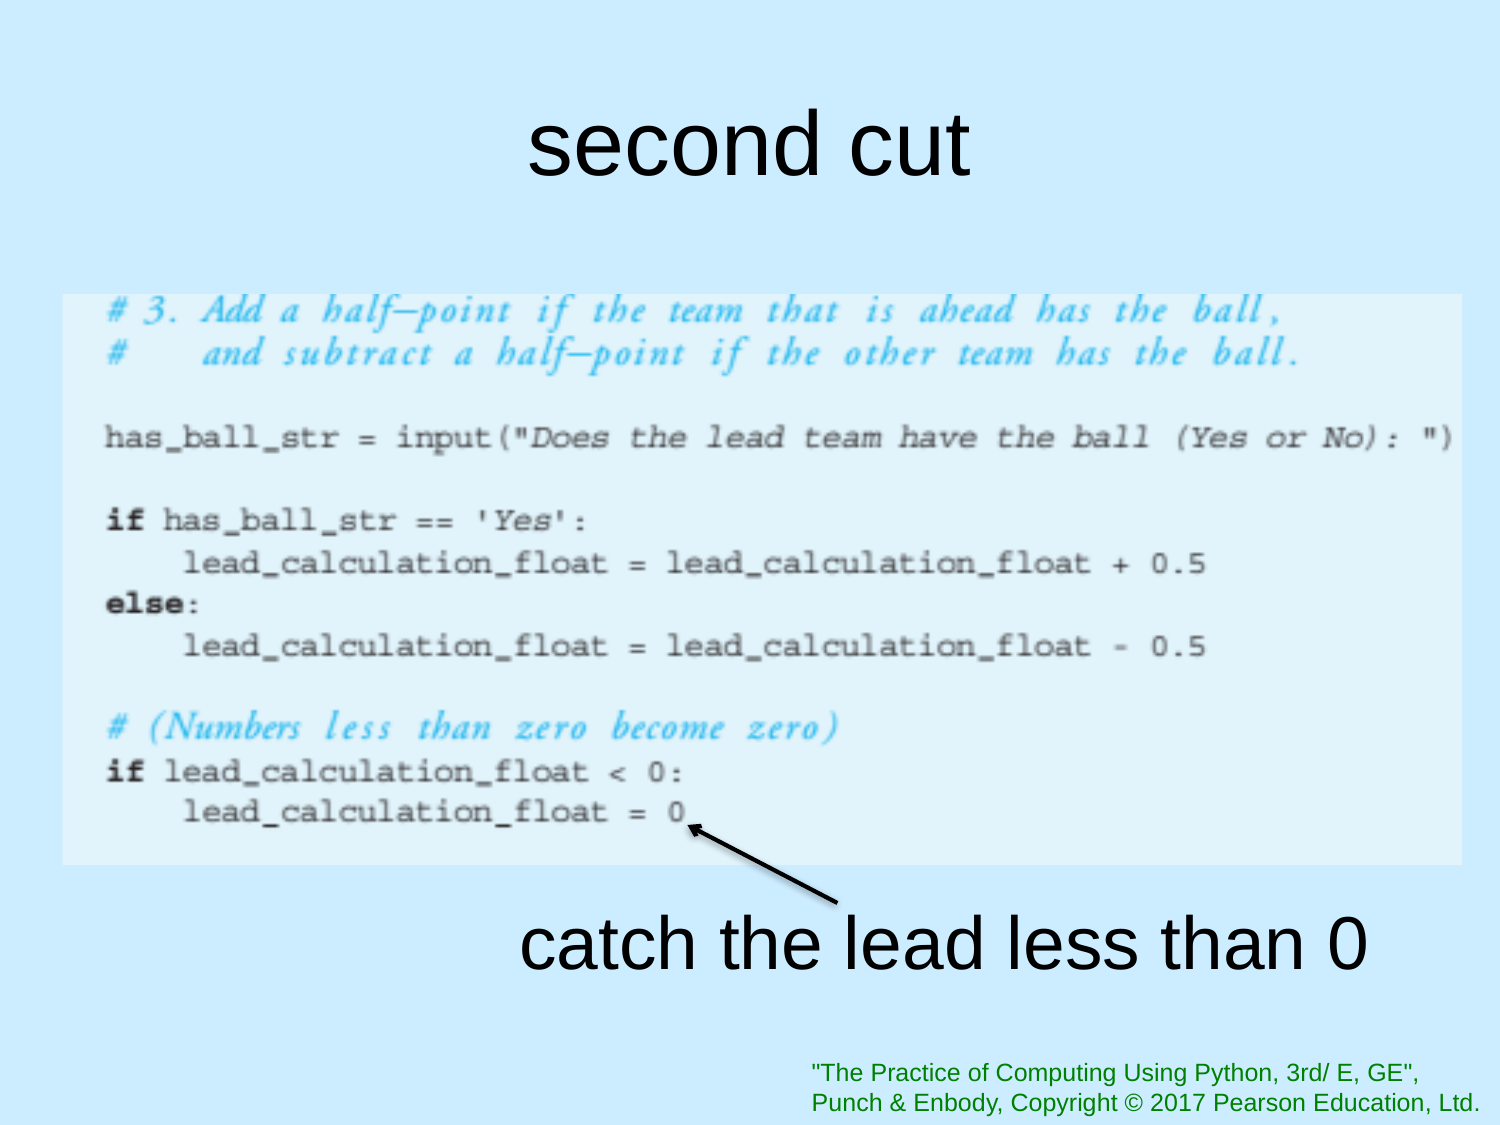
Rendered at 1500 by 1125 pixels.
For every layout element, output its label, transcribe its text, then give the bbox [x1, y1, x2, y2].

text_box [687, 824, 838, 904]
text_box catch the lead less than 0 [504, 887, 1385, 993]
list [62, 294, 1463, 865]
title second cut [75, 45, 1425, 233]
